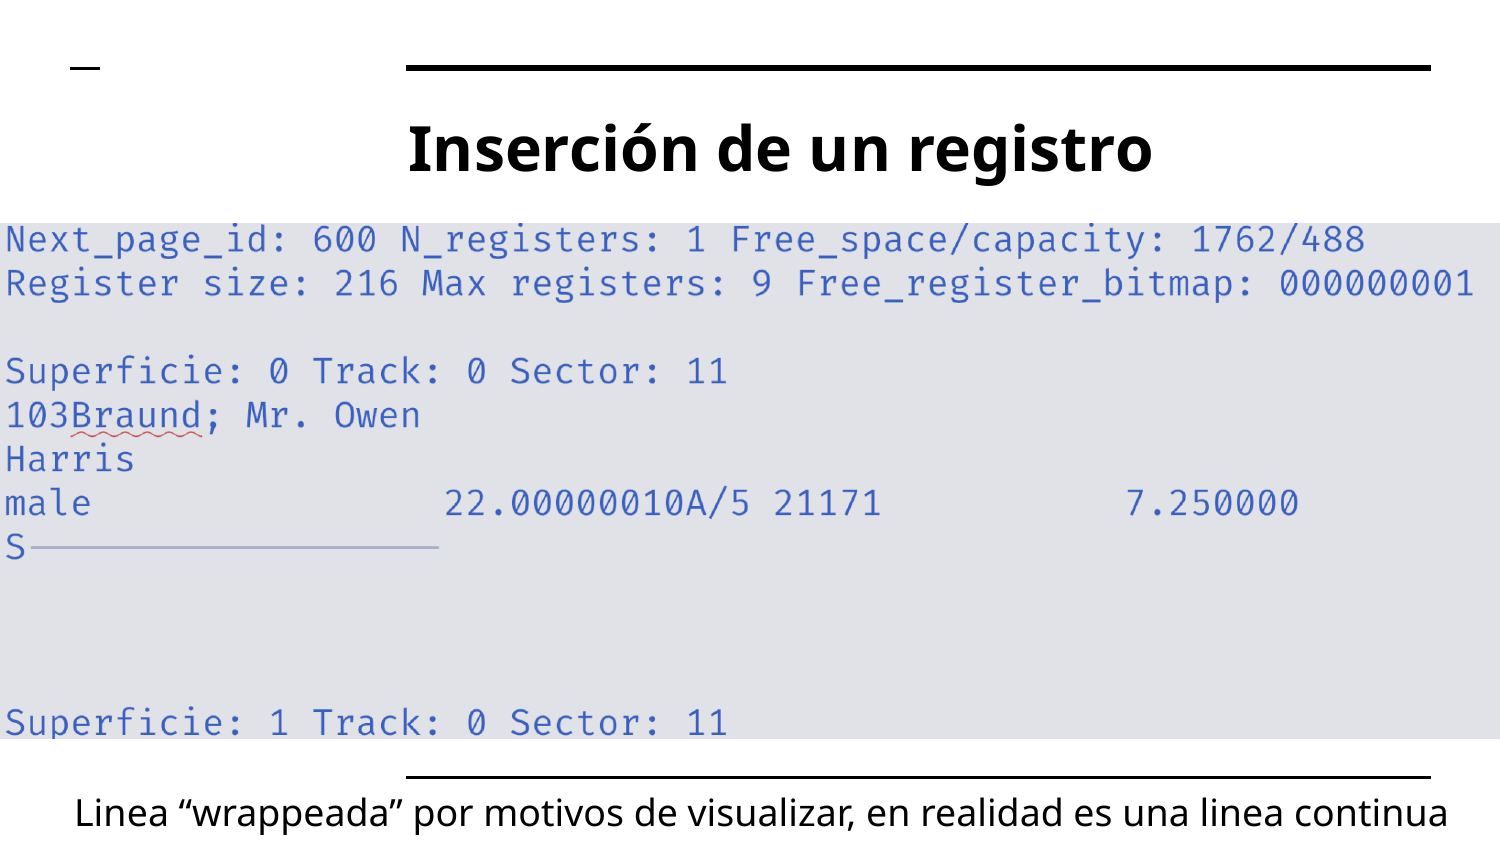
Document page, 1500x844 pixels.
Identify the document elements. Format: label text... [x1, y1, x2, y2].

title Inserción de un registro [393, 94, 1431, 199]
text_box Linea “wrappeada” por motivos de visualizar, en realidad es una linea continua [59, 773, 1500, 844]
picture [0, 222, 1500, 739]
